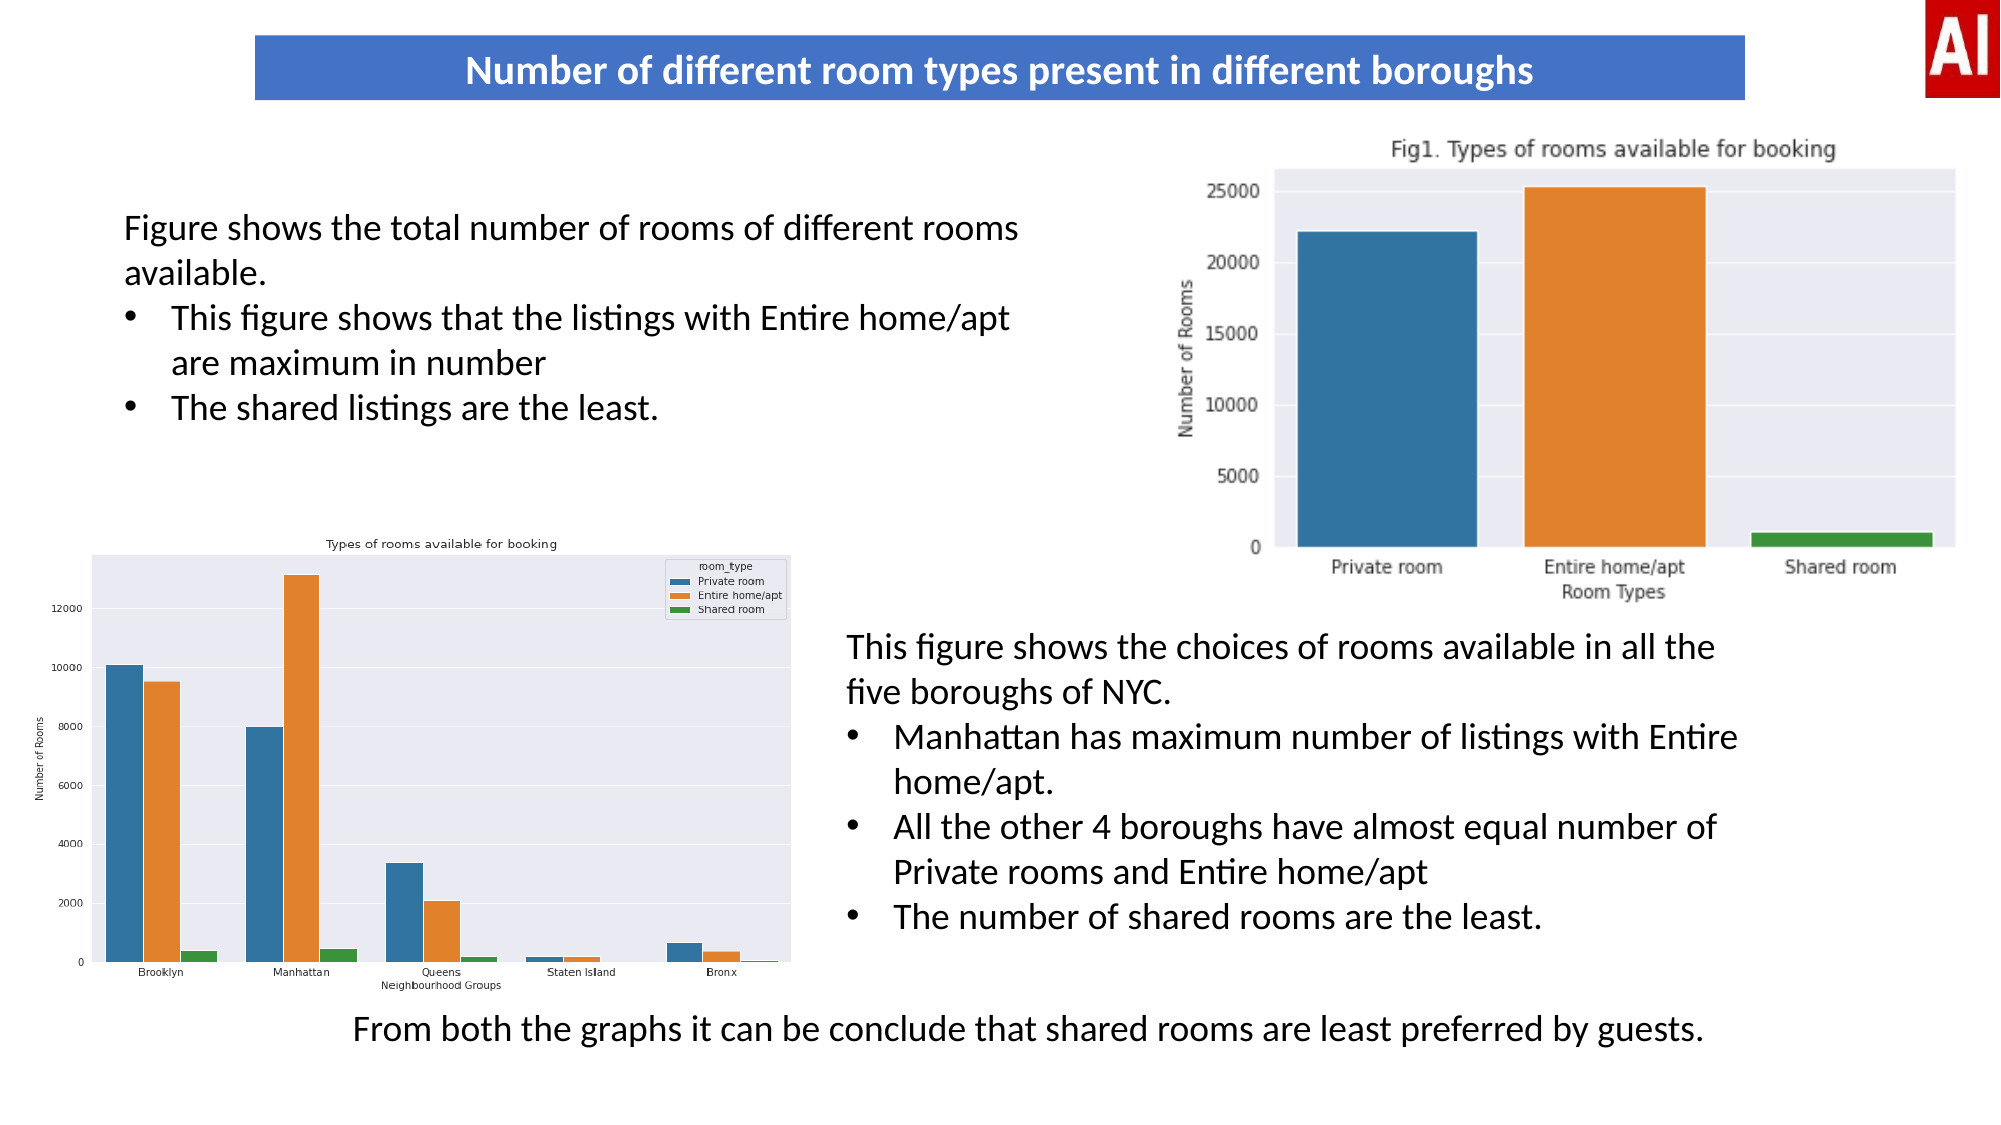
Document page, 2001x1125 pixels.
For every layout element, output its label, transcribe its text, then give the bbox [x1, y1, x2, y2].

text_box Figure shows the total number of rooms of different rooms available. This figure shows that the listings with Entire home/apt are maximum in number The shared listings are the least. [109, 195, 1060, 436]
text_box From both the graphs it can be conclude that shared rooms are least preferred by guests. [166, 997, 1893, 1057]
text_box This figure shows the choices of rooms available in all the five boroughs of NYC. Manhattan has maximum number of listings with Entire home/apt. All the other 4 boroughs have almost equal number of Private rooms and Entire home/apt The number of shared rooms are the least. [831, 614, 1764, 945]
picture [1924, 0, 2000, 98]
text_box Number of different room types present in different boroughs [255, 35, 1745, 101]
picture [1168, 127, 1987, 615]
picture [29, 532, 799, 998]
